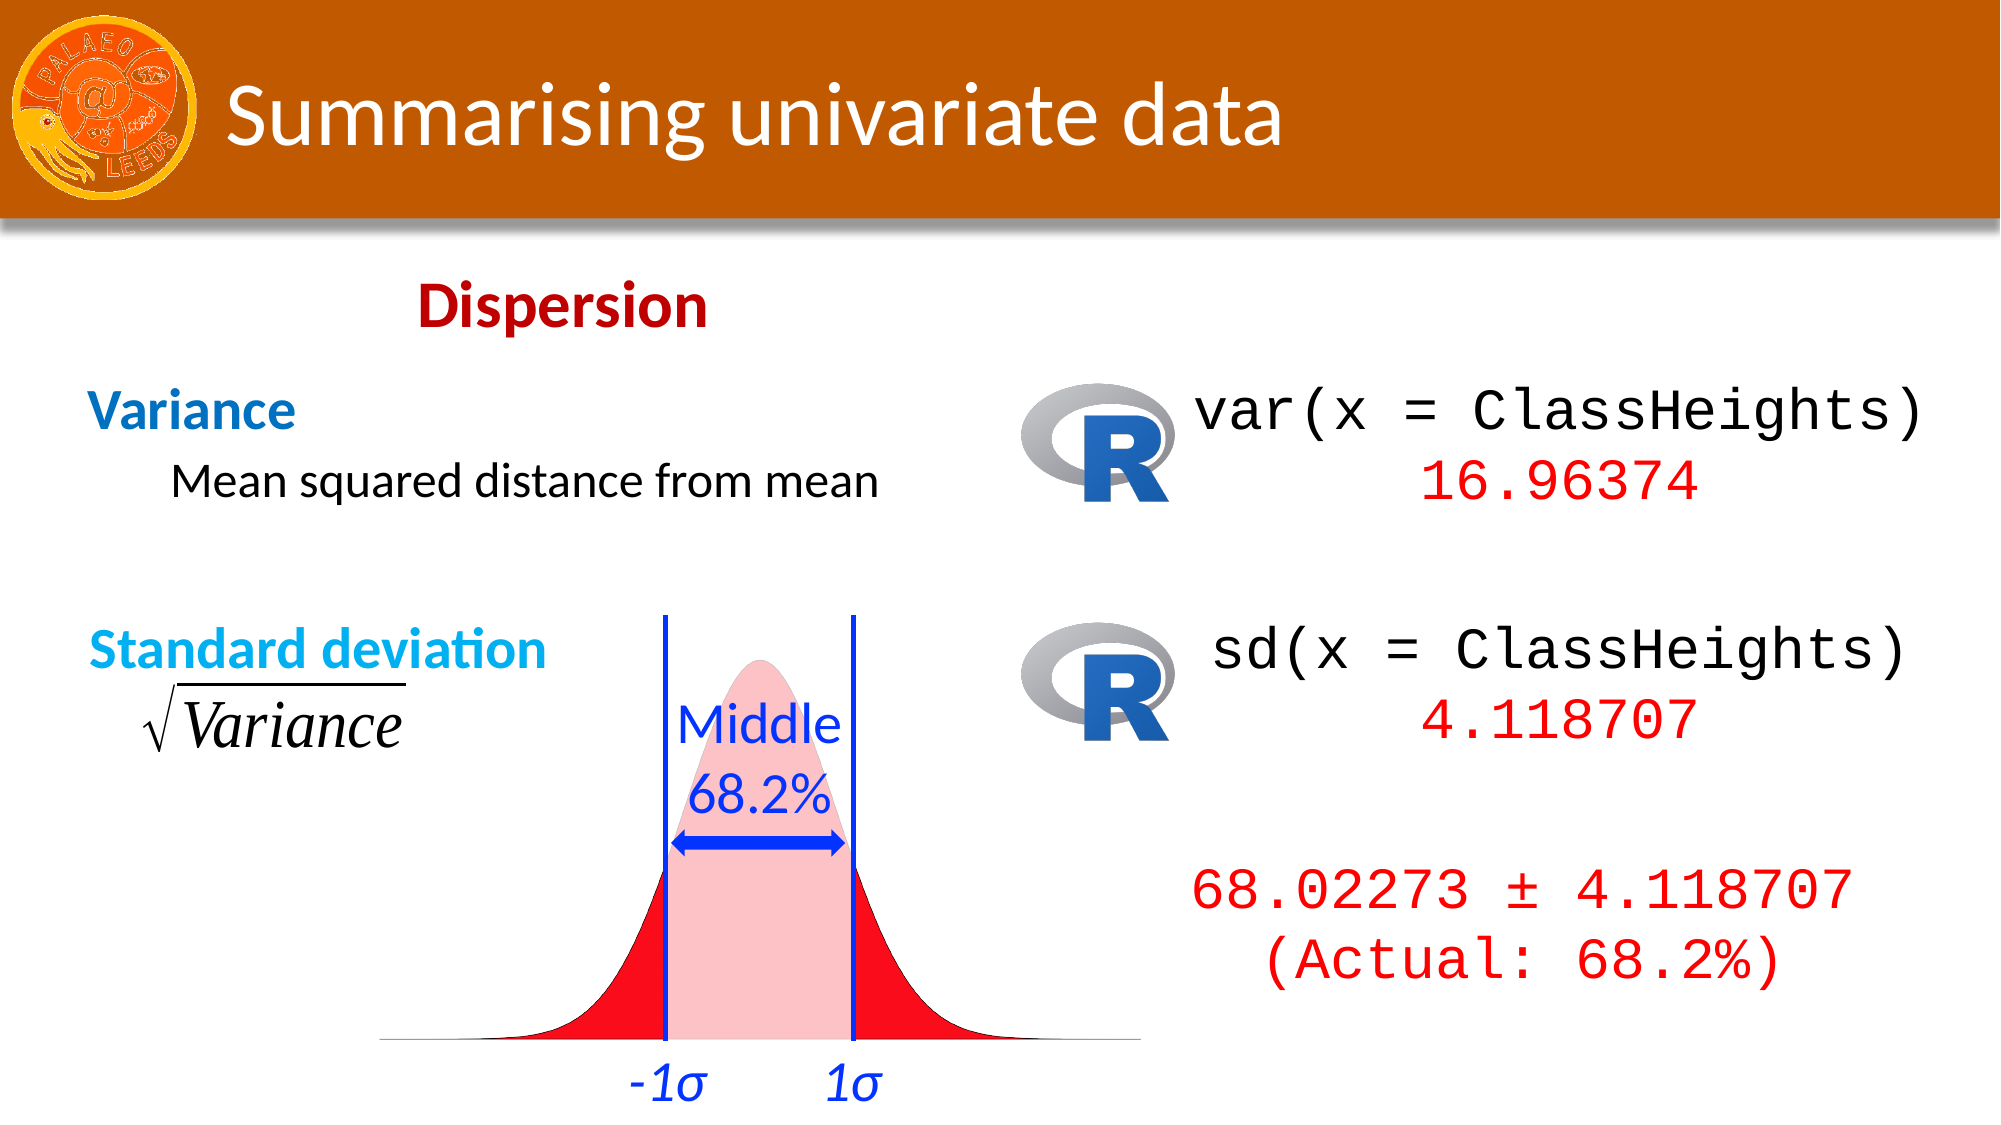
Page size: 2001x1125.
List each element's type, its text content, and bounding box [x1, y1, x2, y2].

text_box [1021, 364, 1946, 521]
picture [433, 657, 441, 663]
text_box -1σ [613, 1048, 722, 1121]
picture [495, 652, 506, 662]
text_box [665, 614, 854, 1041]
text_box 68.02273 ± 4.118707 (Actual: 68.2%) [1175, 842, 1870, 998]
picture [11, 15, 197, 200]
picture [374, 652, 1146, 1048]
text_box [1021, 603, 1929, 760]
text_box Mean squared distance from mean [155, 439, 895, 515]
text_box Dispersion [402, 253, 725, 348]
text_box Variance [73, 364, 312, 449]
text_box 1σ [806, 1048, 897, 1121]
text_box [0, 0, 2000, 219]
text_box Summarising univariate data [210, 17, 2000, 201]
text_box Standard deviation [74, 603, 564, 688]
